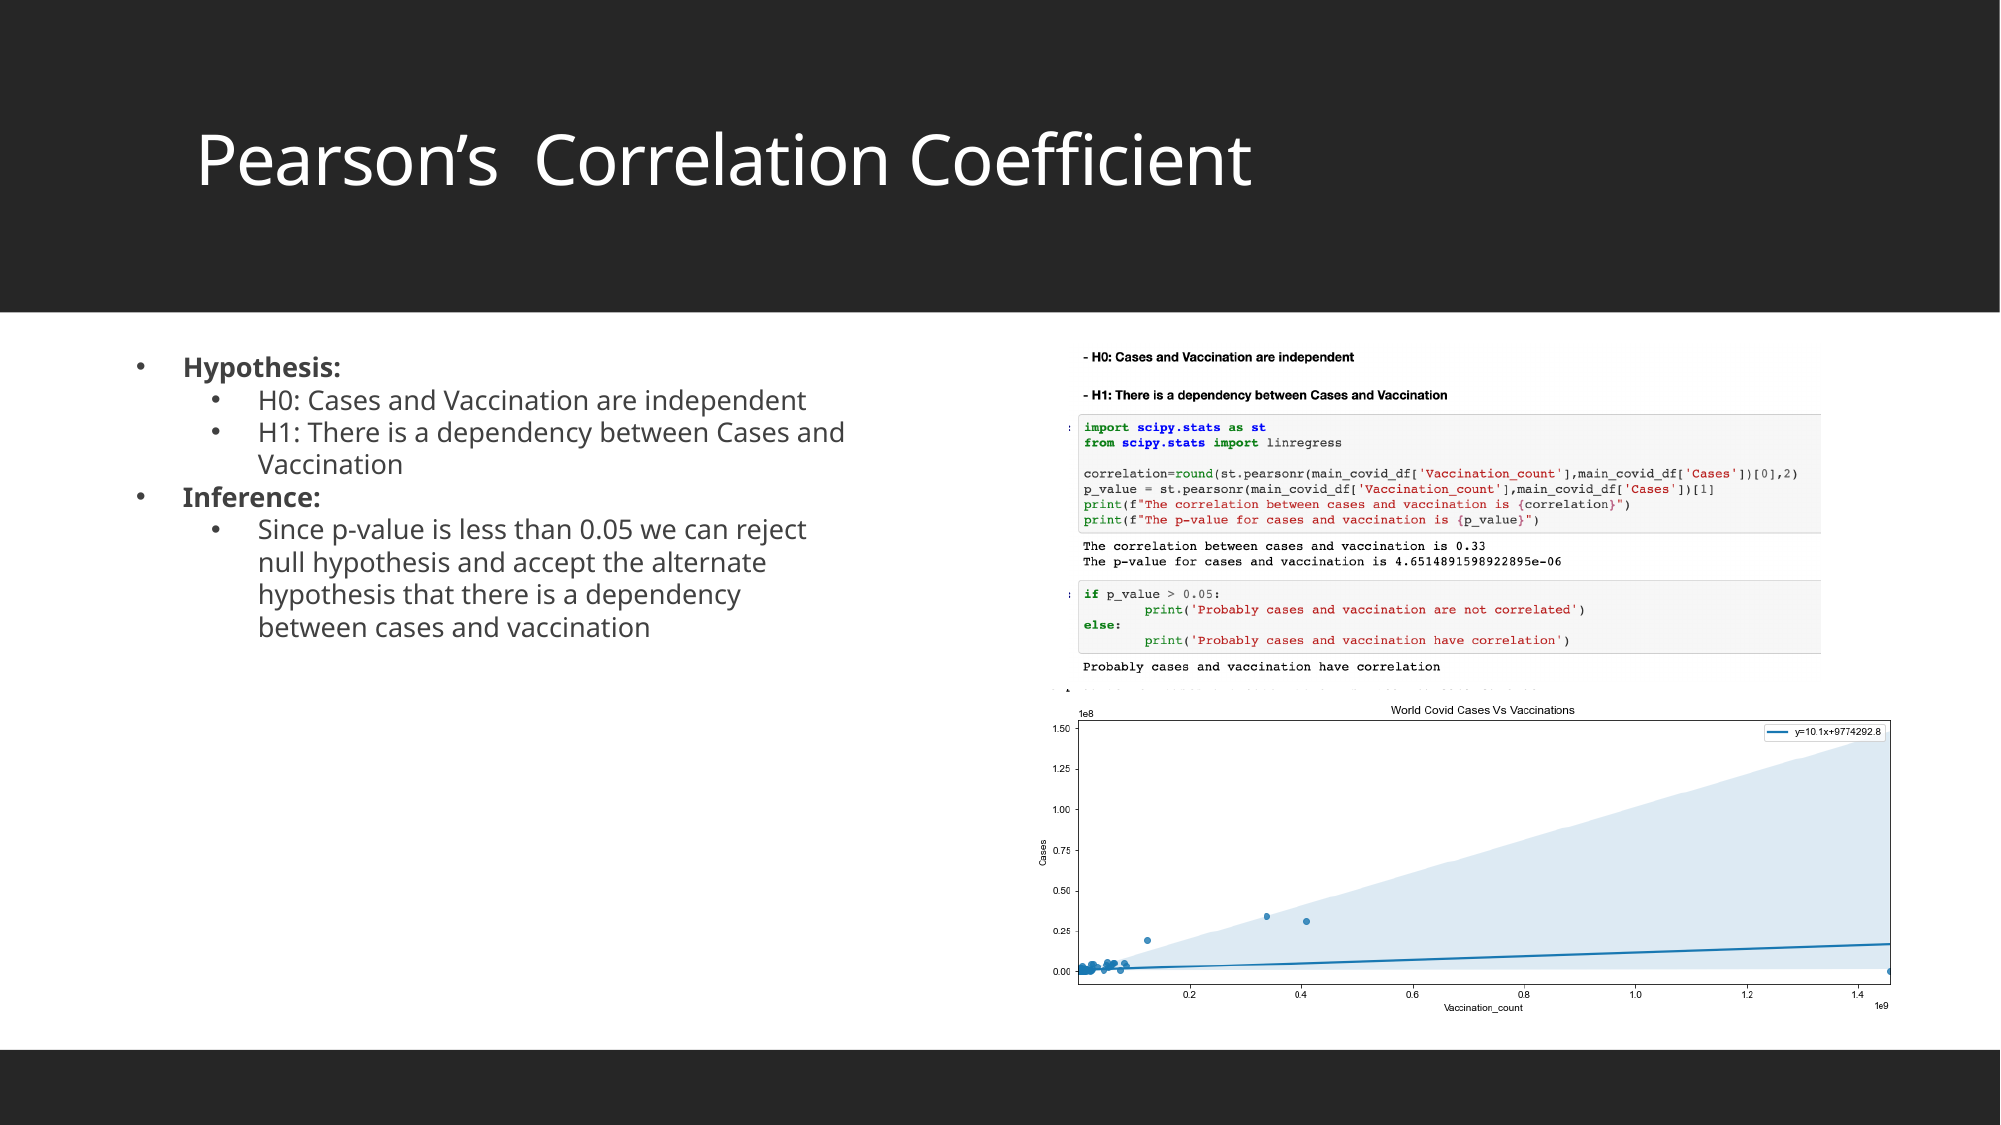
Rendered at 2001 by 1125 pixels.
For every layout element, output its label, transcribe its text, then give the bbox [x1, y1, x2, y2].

title Pearson’s Correlation Coefficient [180, 47, 1830, 285]
text_box [0, 1049, 2000, 1125]
text_box Hypothesis: H0: Cases and Vaccination are independent H1: There is a dependency between Cases and Vaccination Inference: Since p-value is less than 0.05 we can reject null hypothesis and accept the alternate hypothesis that there is a dependency between cases and vaccination [121, 342, 873, 908]
text_box [0, 0, 2000, 314]
text_box [0, 314, 2000, 1049]
picture [1004, 688, 2000, 1036]
picture [1068, 342, 1821, 682]
